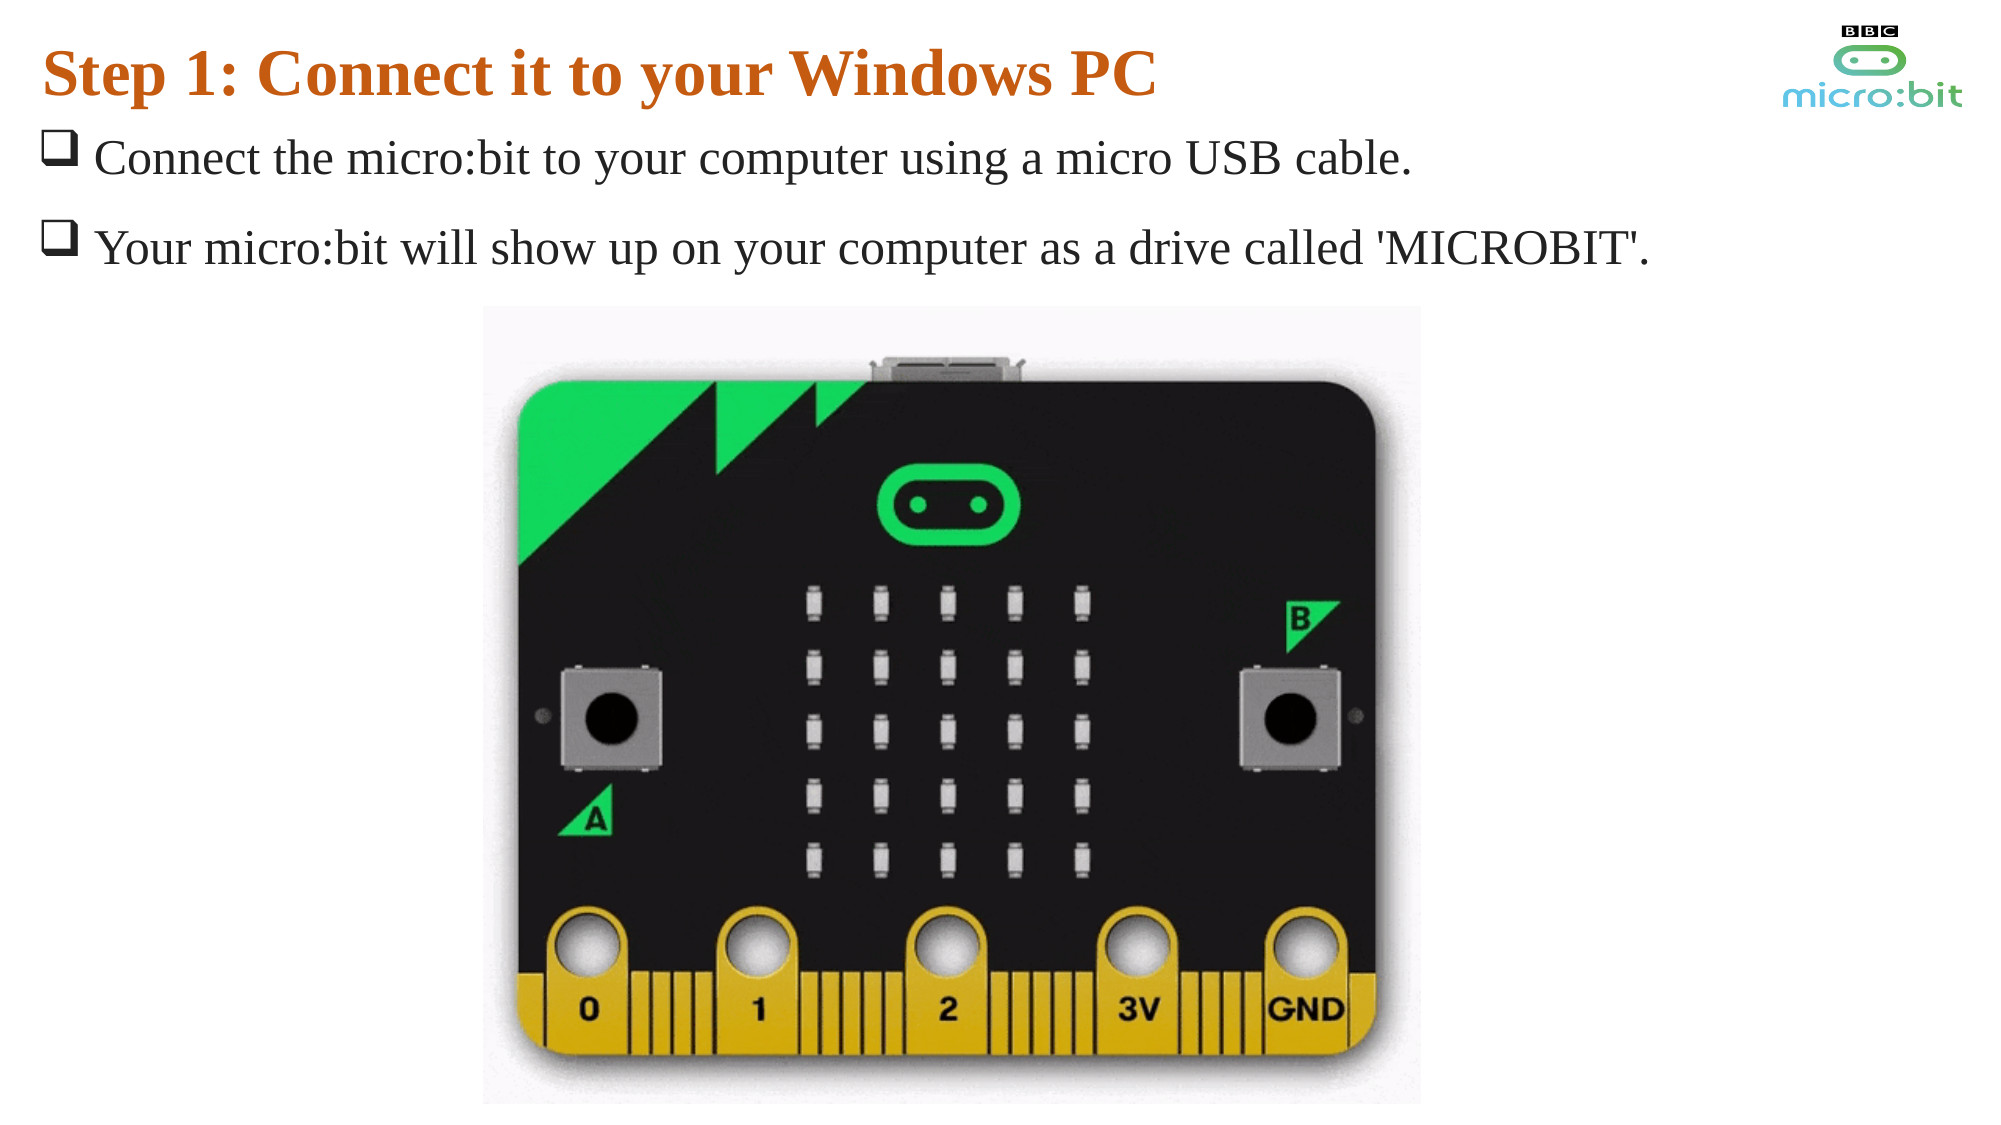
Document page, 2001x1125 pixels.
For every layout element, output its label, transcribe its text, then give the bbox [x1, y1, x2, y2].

text_box Connect the micro:bit to your computer using a micro USB cable. Your micro:bit will show up on your computer as a drive called 'MICROBIT'. [22, 117, 1772, 282]
picture [482, 306, 1421, 1104]
text_box Step 1: Connect it to your Windows PC [27, 21, 1176, 116]
picture [1771, 21, 1977, 116]
